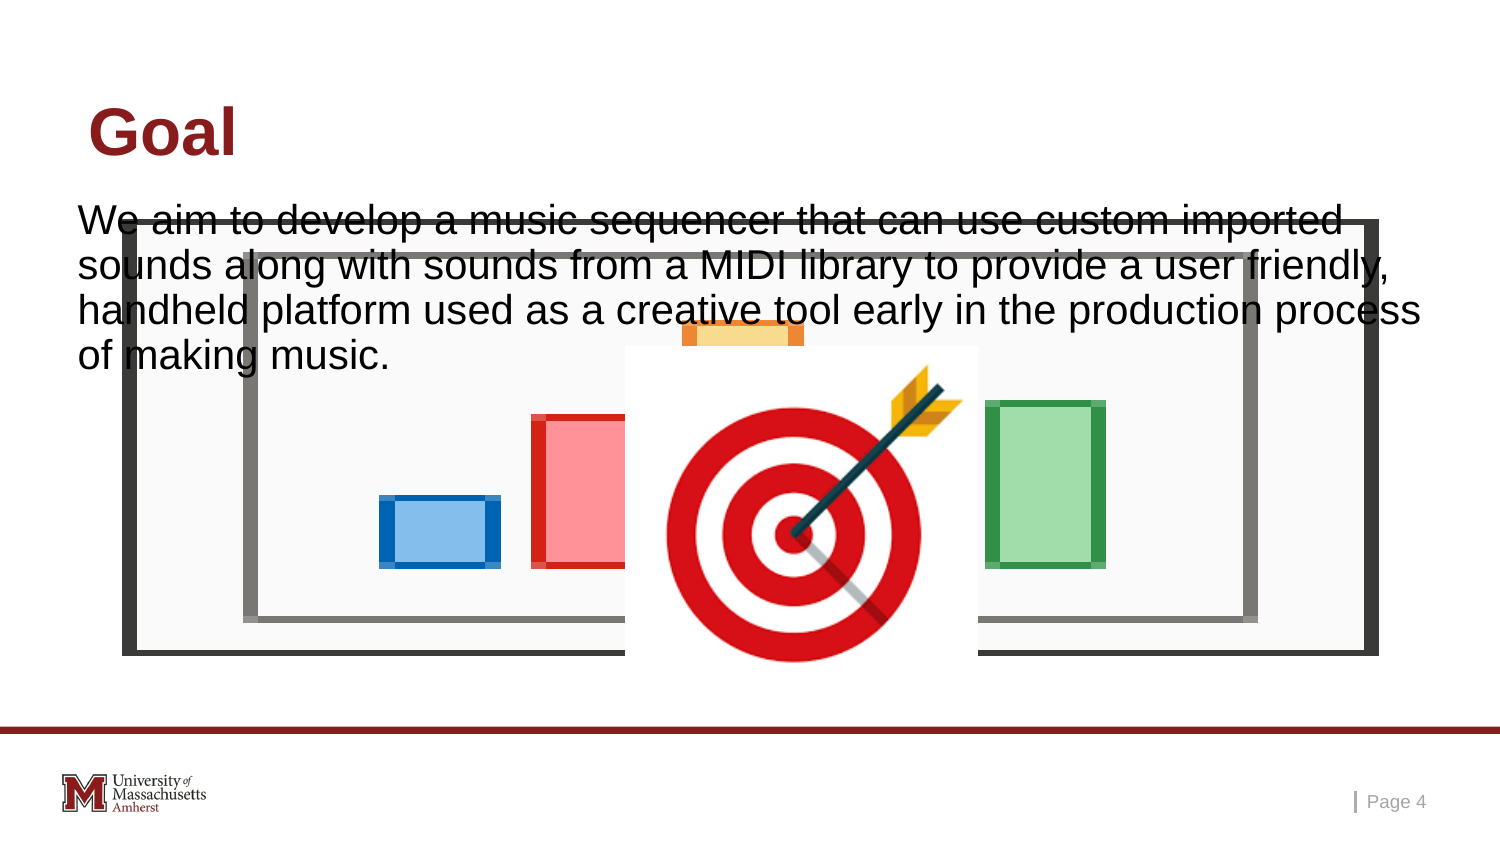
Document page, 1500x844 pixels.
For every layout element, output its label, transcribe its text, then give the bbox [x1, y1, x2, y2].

picture [625, 346, 978, 699]
title Goal [77, 91, 1425, 176]
text_box We aim to develop a music sequencer that can use custom imported sounds along with sounds from a MIDI library to provide a user friendly, handheld platform used as a creative tool early in the production process of making music. [77, 199, 1425, 677]
picture [62, 774, 206, 812]
slide_number Page ‹#› [1355, 791, 1475, 812]
